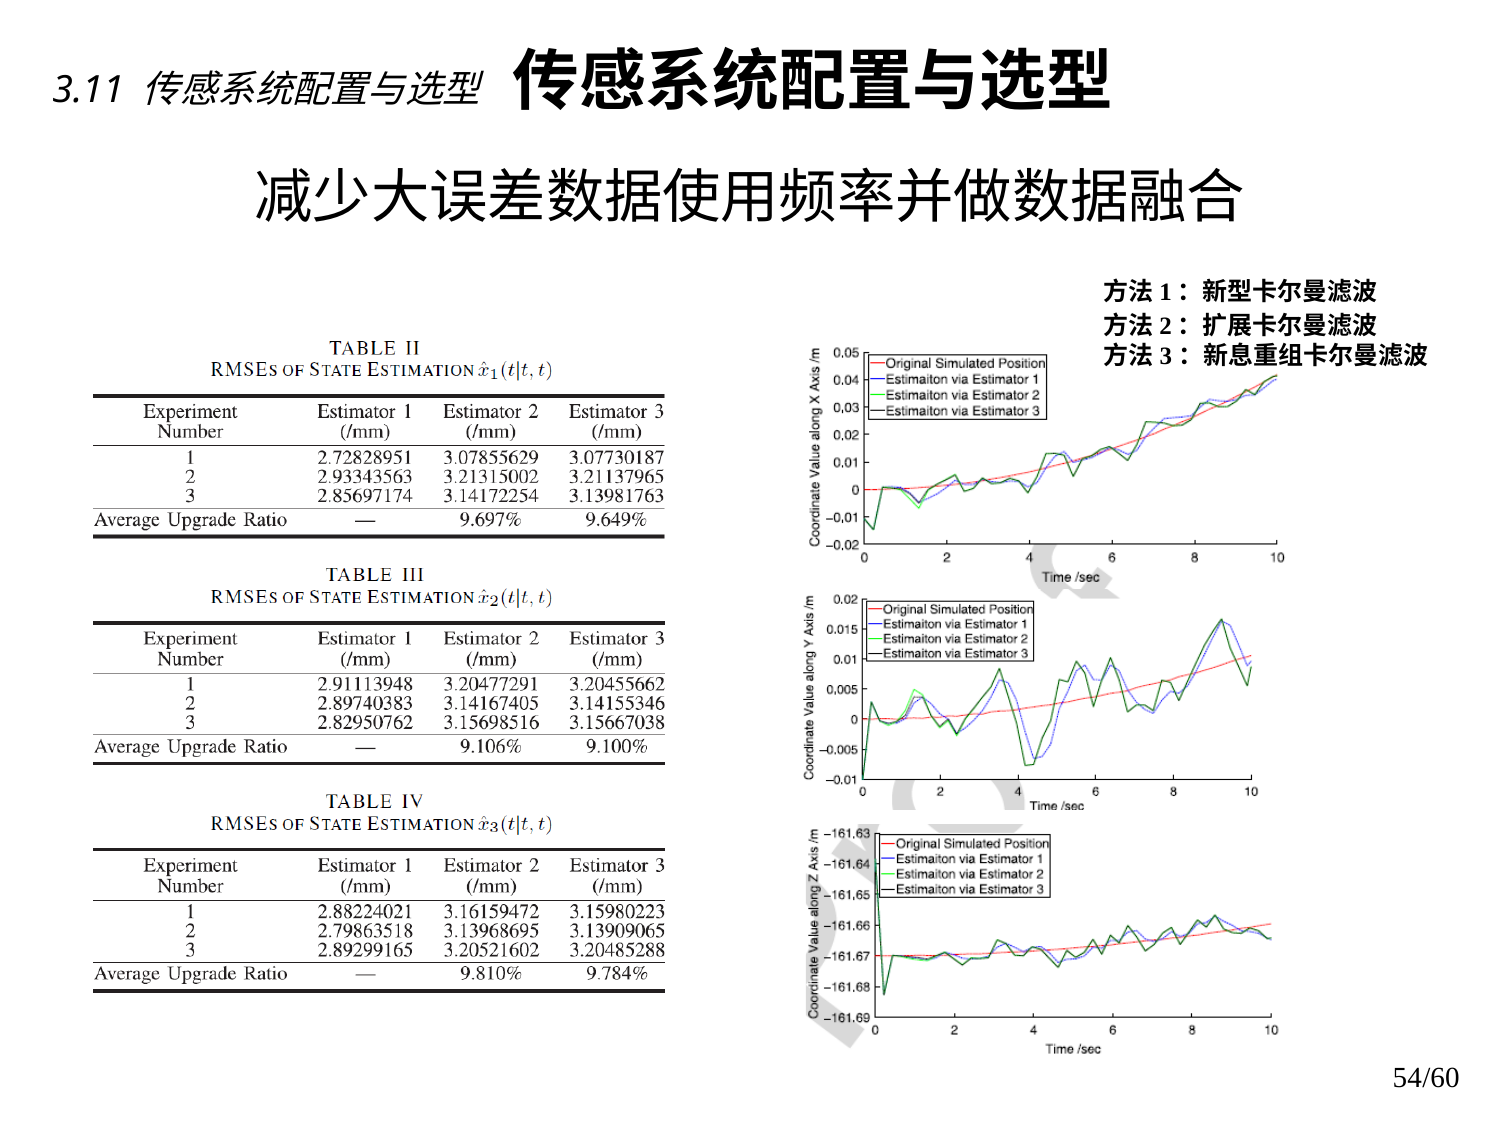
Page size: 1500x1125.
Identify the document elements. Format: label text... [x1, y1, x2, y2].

picture [805, 824, 1282, 1056]
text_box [10, 30, 1493, 138]
text_box 方法3：新息重组卡尔曼滤波 [1088, 332, 1443, 377]
picture [800, 343, 1316, 810]
title 减少大误差数据使用频率并做数据融合 [112, 146, 1388, 288]
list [60, 328, 676, 1019]
slide_number 54/60 [1162, 1050, 1475, 1100]
text_box 方法1：新型卡尔曼滤波 [1088, 267, 1393, 313]
text_box 方法2：扩展卡尔曼滤波 [1088, 313, 1393, 332]
